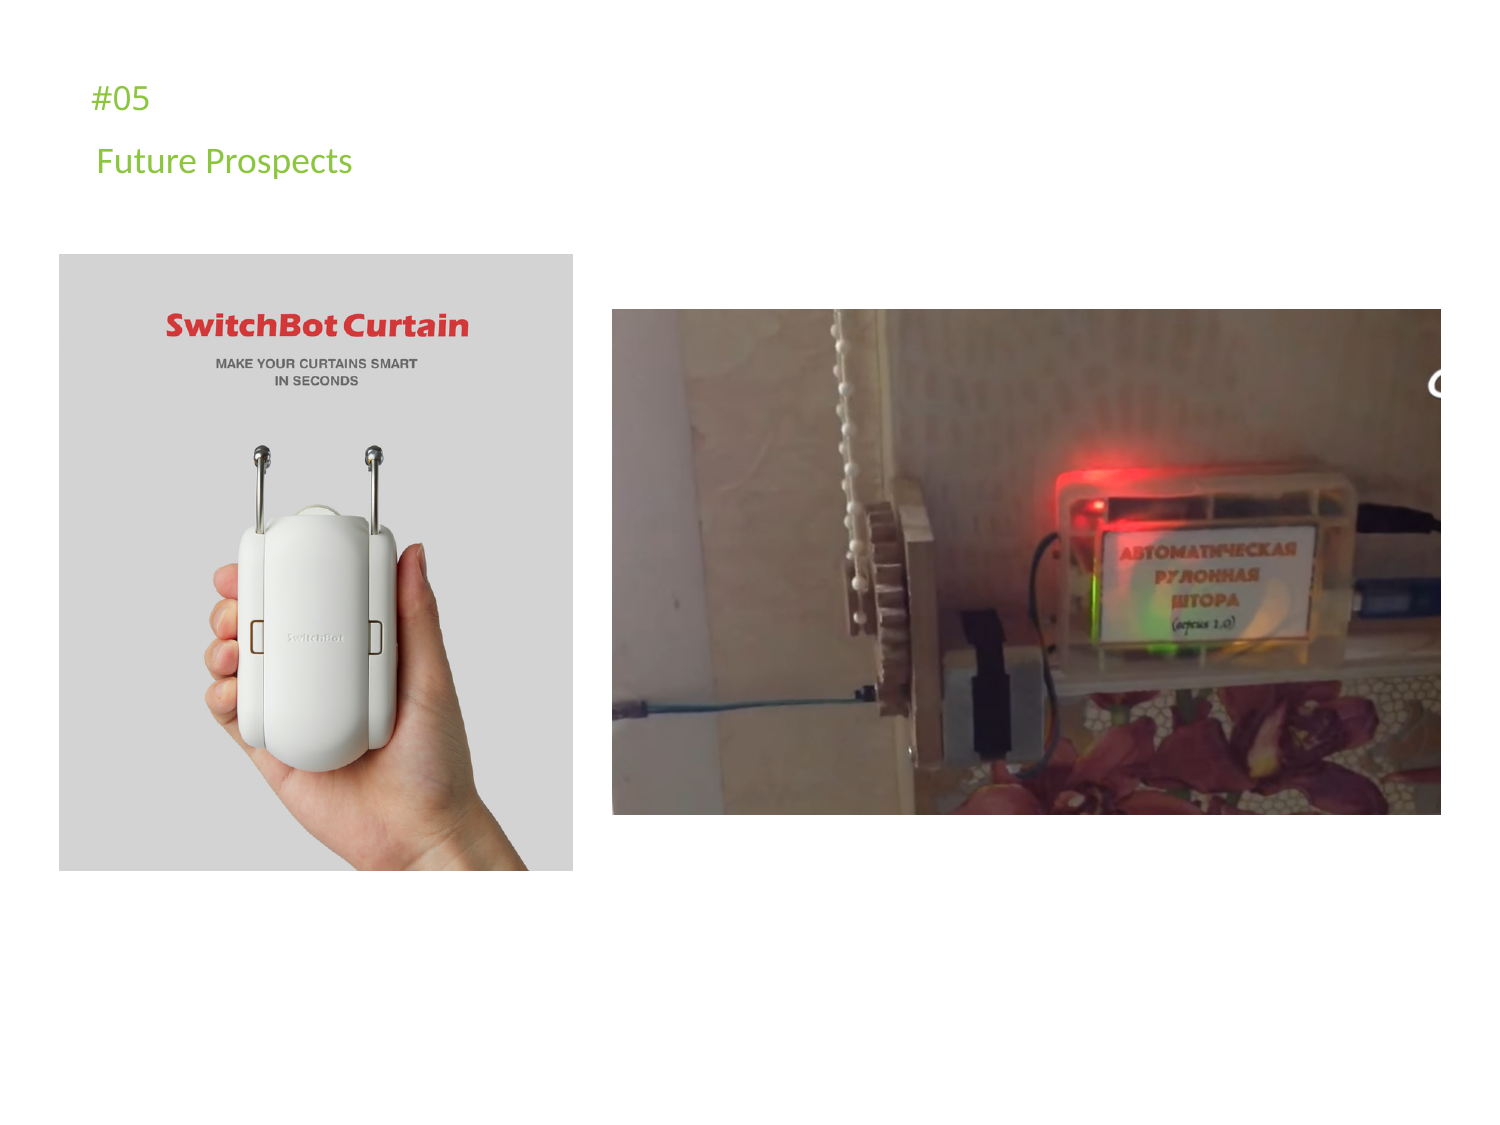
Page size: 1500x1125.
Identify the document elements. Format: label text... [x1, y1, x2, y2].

picture [612, 309, 1441, 815]
text_box #05 [76, 69, 166, 125]
picture [59, 254, 573, 871]
text_box Future Prospects [81, 128, 563, 189]
